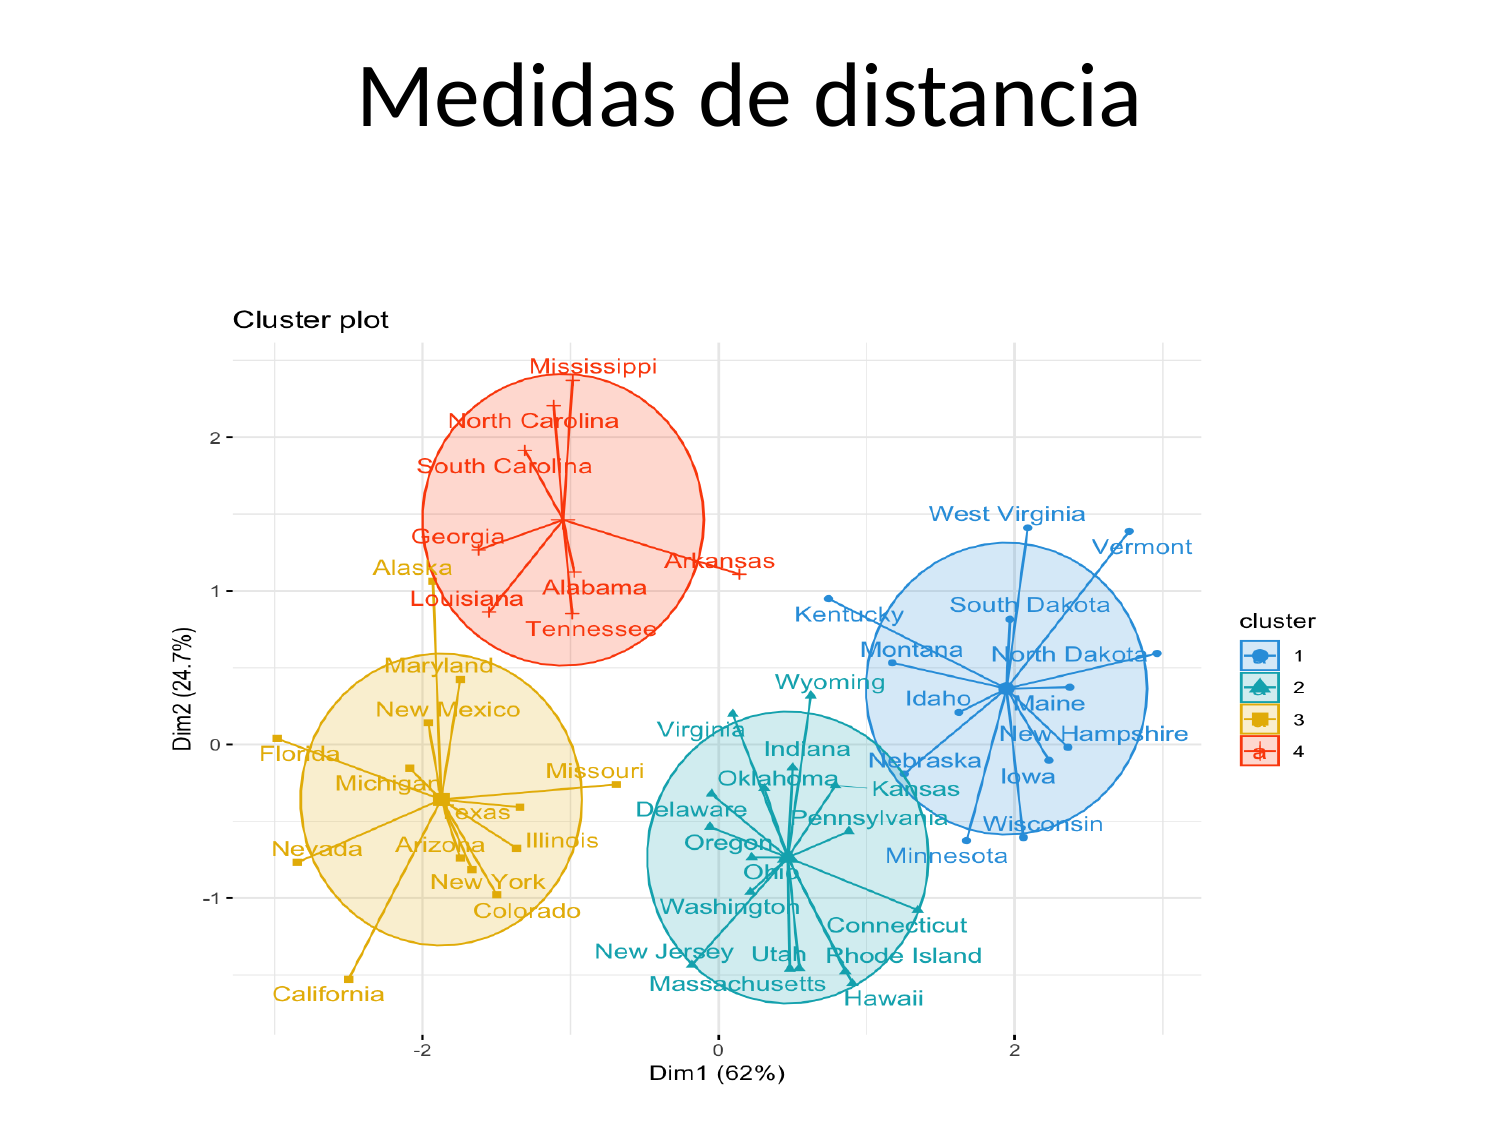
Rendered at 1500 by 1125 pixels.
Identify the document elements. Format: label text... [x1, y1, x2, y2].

picture [159, 299, 1341, 1095]
title Medidas de distancia [17, 19, 1483, 161]
